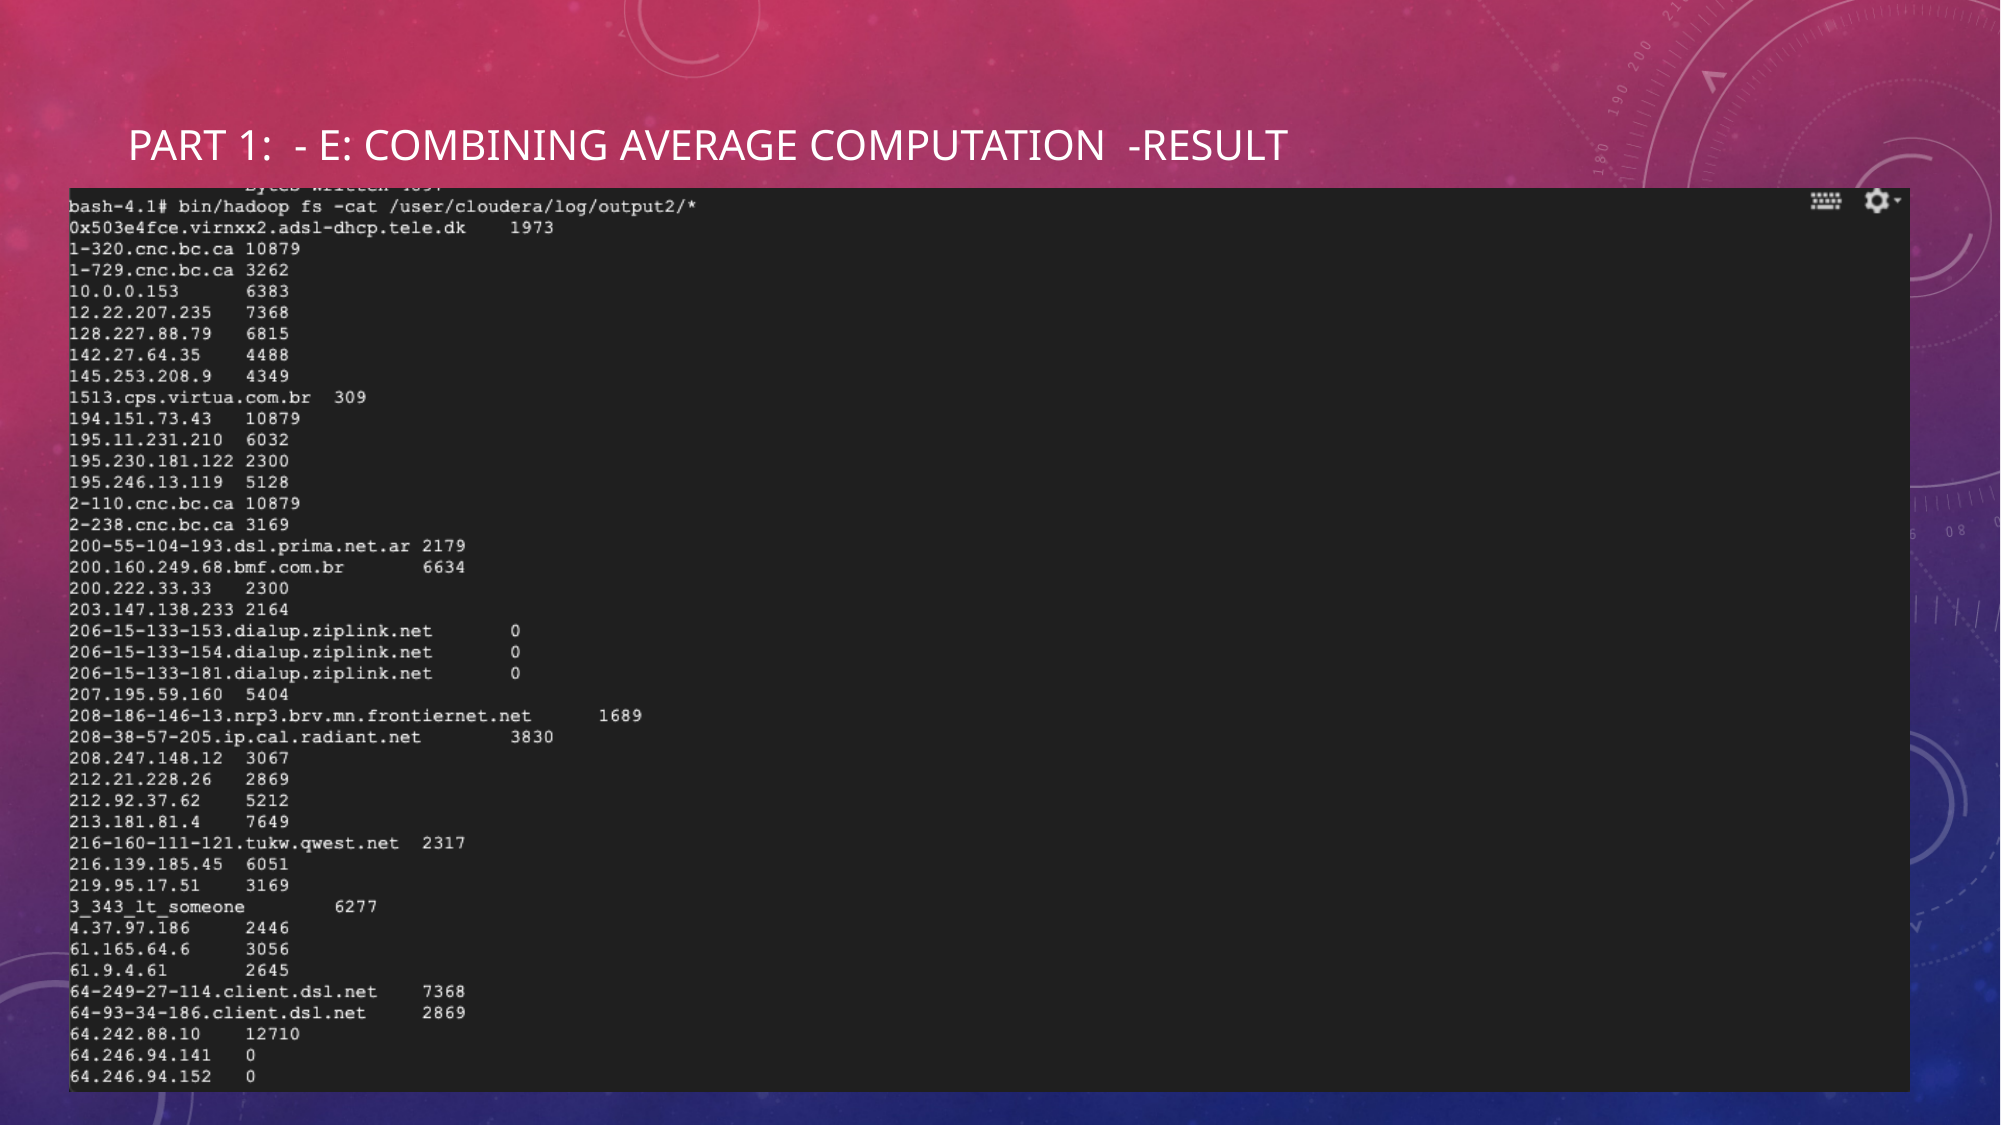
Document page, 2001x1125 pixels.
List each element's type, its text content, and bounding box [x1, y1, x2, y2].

title Part 1: - E: COMBINING AVERAGE COMPUTAtION -result [112, 99, 1852, 188]
picture [0, 0, 2001, 1125]
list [69, 188, 1910, 1092]
